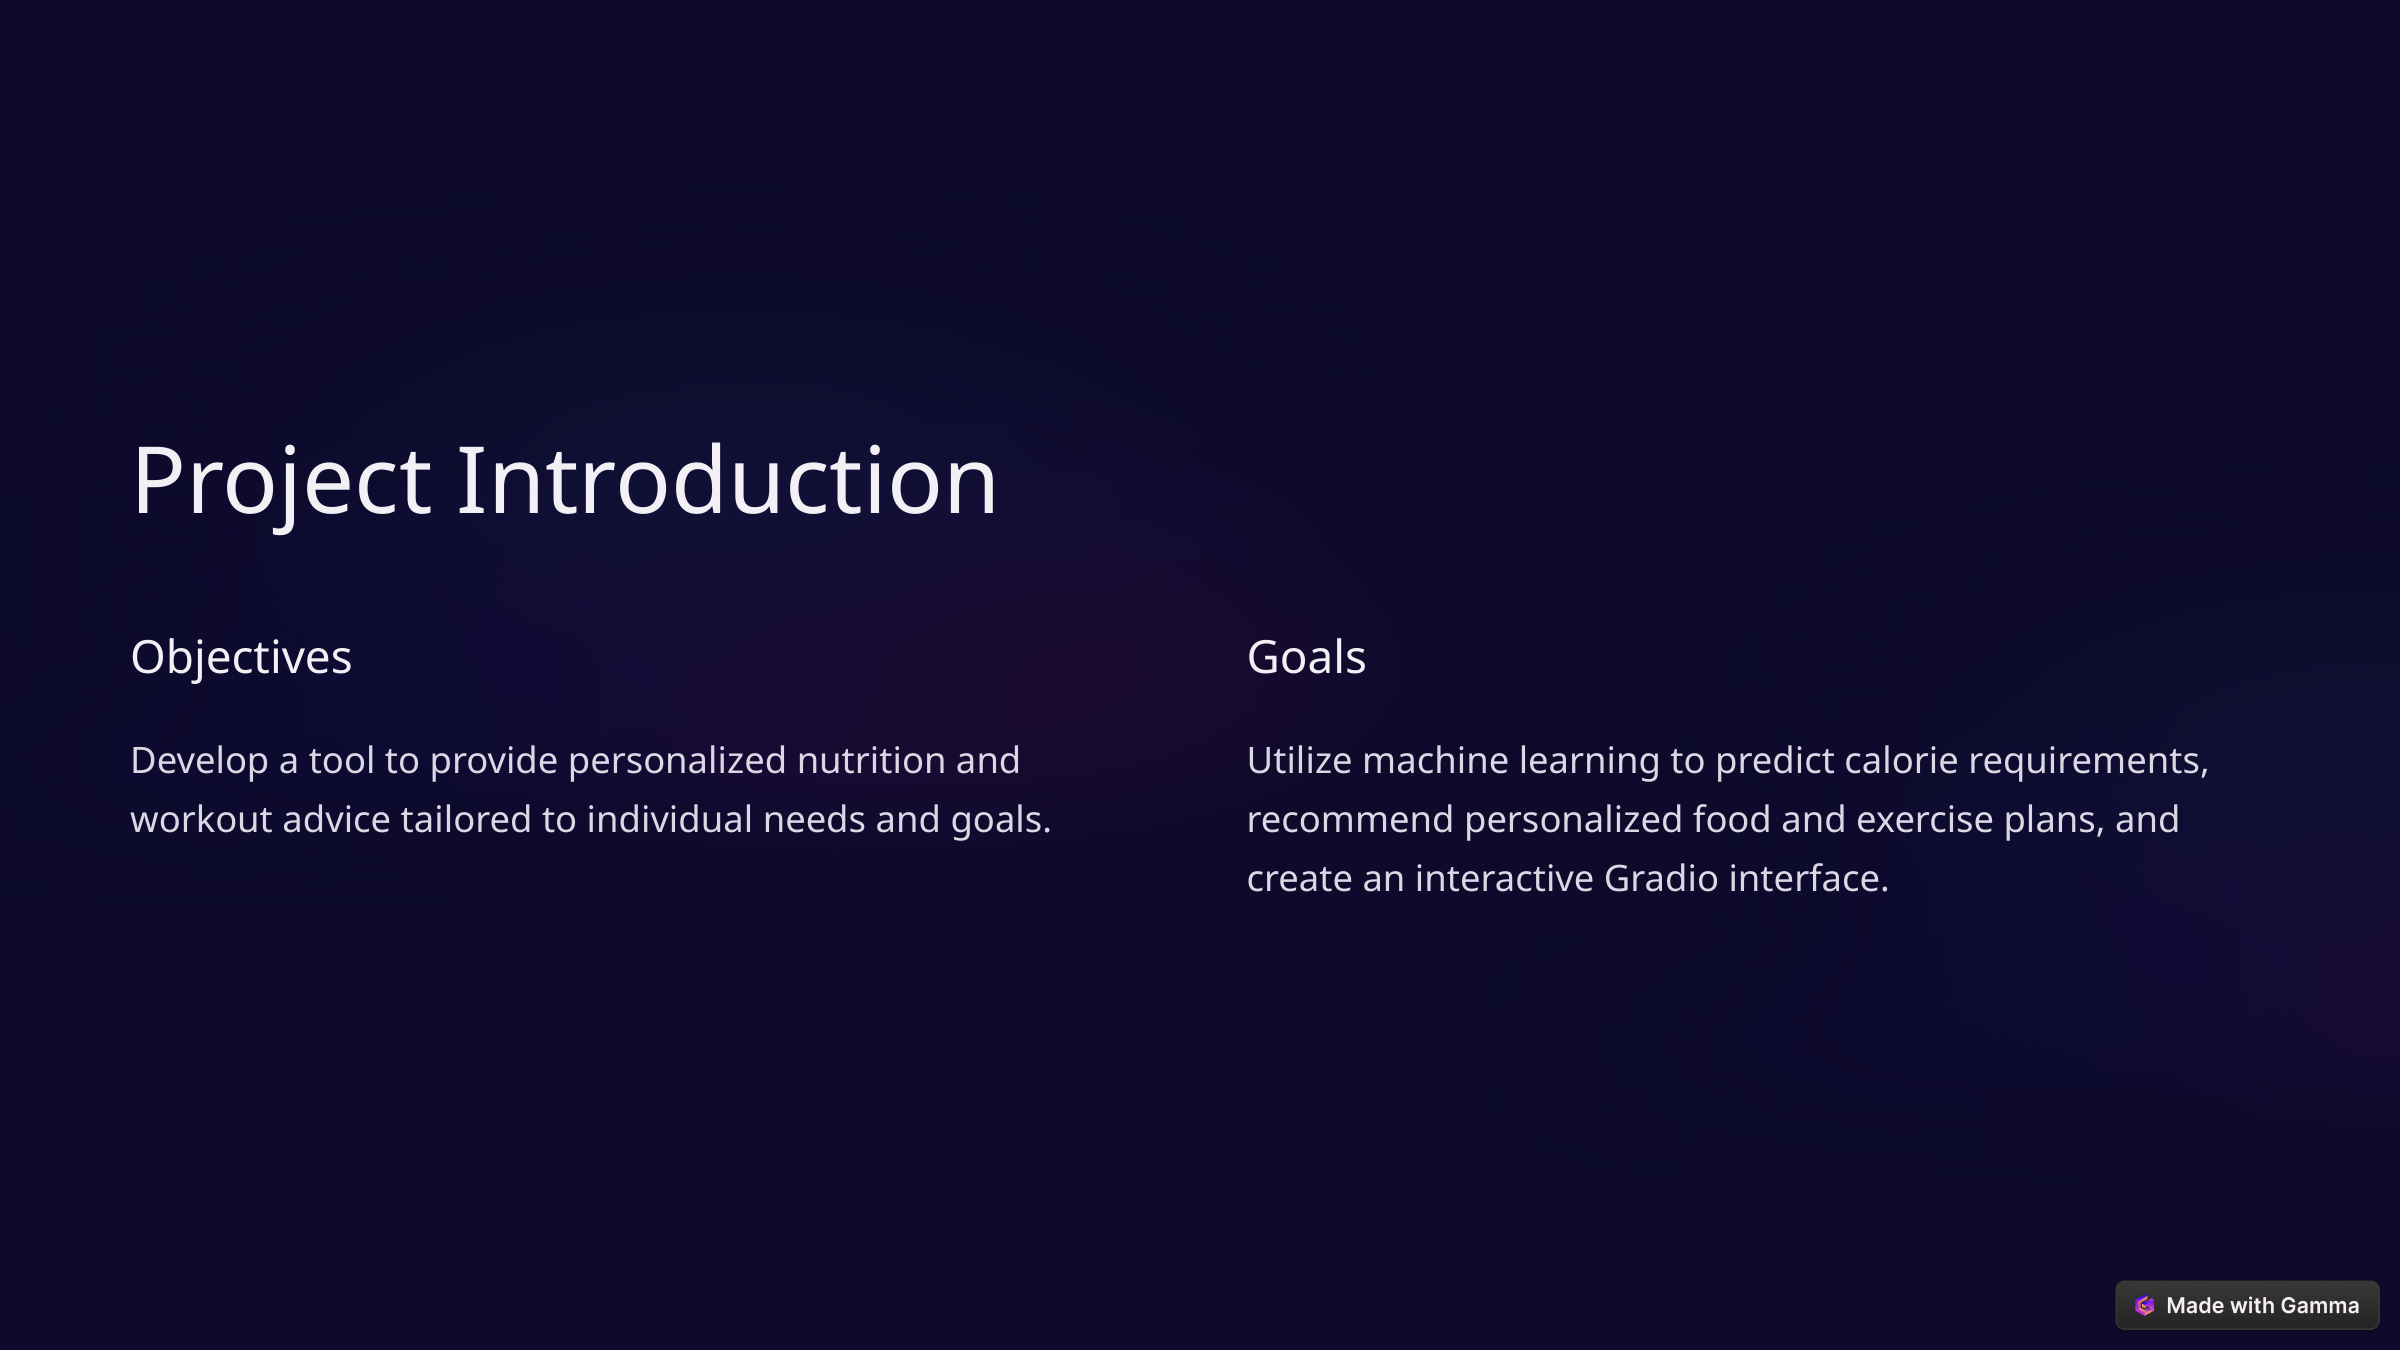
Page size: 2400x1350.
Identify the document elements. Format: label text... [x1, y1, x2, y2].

text_box Utilize machine learning to predict calorie requirements, recommend personalized food and exercise plans, and create an interactive Gradio interface. [1246, 721, 2271, 900]
text_box Objectives [130, 625, 596, 684]
text_box Goals [1246, 625, 1712, 684]
picture [2106, 1271, 2389, 1339]
text_box Project Introduction [130, 416, 1072, 533]
text_box Develop a tool to provide personalized nutrition and workout advice tailored to individual needs and goals. [130, 721, 1155, 841]
